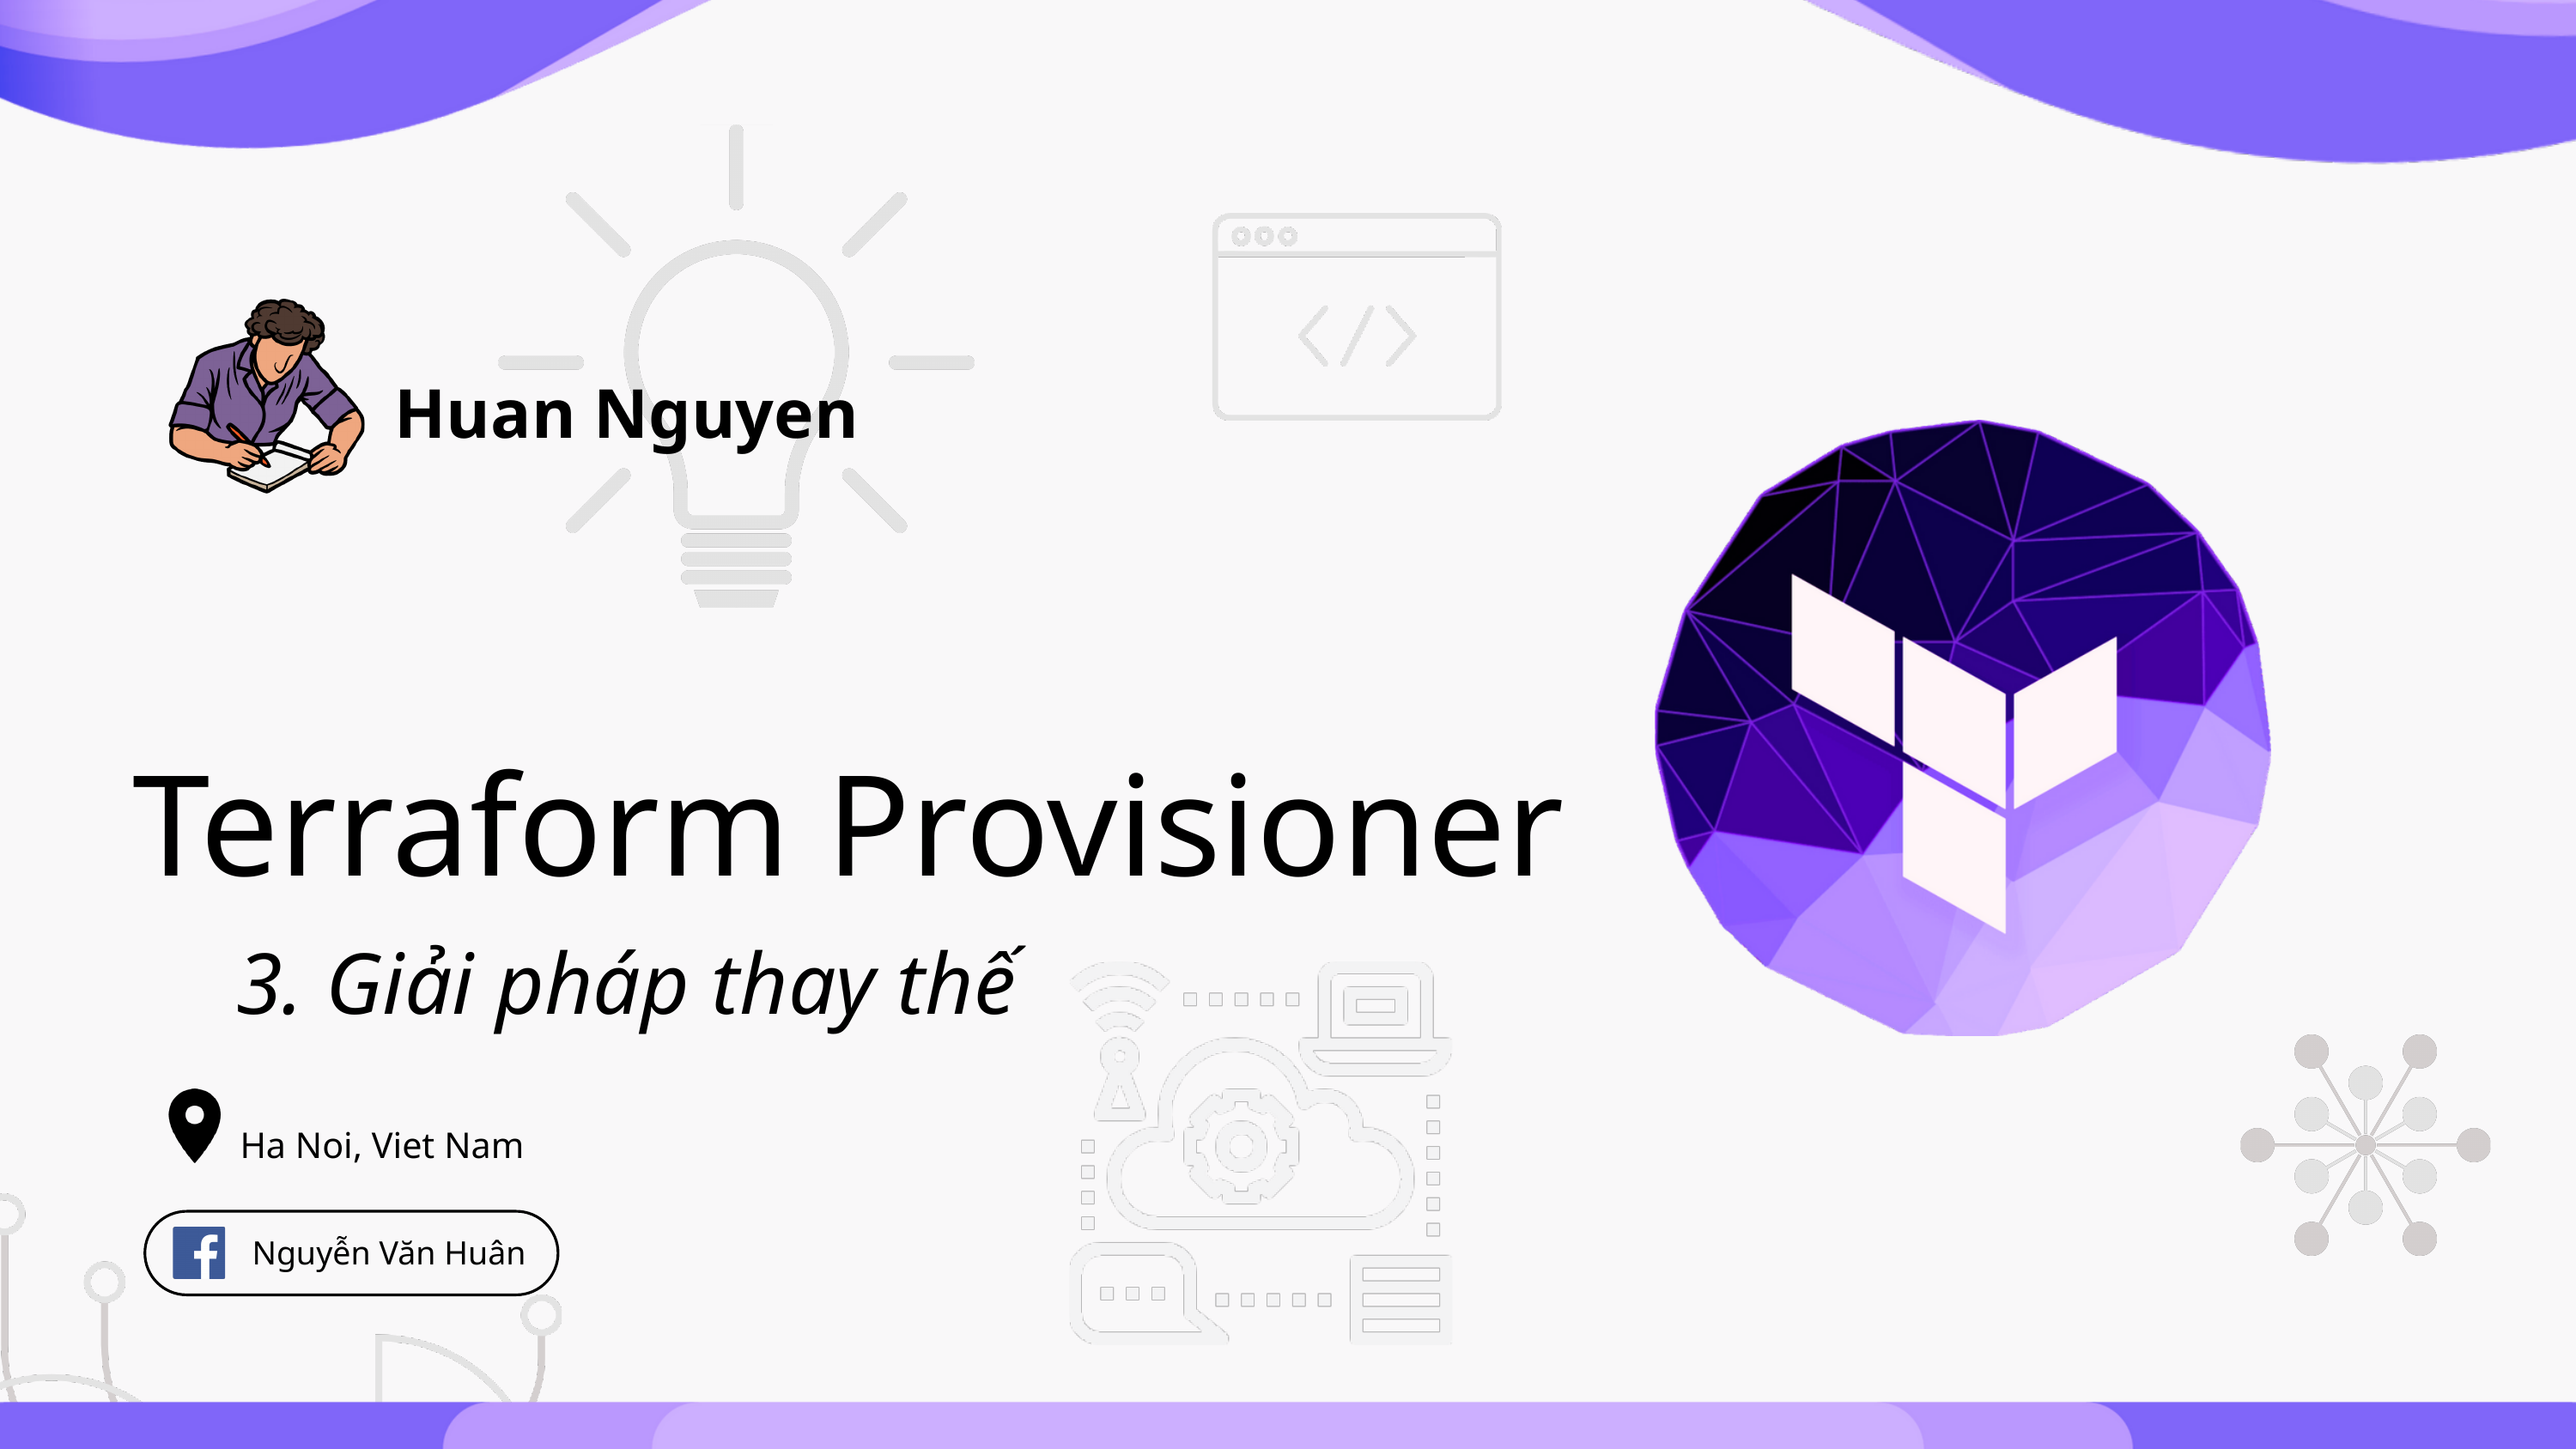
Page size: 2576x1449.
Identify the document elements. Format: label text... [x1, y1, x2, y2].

text_box [1108, 0, 2576, 271]
text_box [168, 299, 365, 494]
text_box 3. Giải pháp thay thế [235, 943, 1933, 1032]
text_box [0, 1389, 2576, 1449]
text_box Terraform Provisioner [132, 756, 1722, 904]
text_box Ha Noi, Viet Nam [240, 1116, 621, 1166]
text_box [1655, 420, 2271, 1036]
text_box [1069, 1032, 1453, 1345]
text_box [1212, 271, 1502, 421]
text_box [498, 222, 975, 356]
text_box [498, 452, 975, 608]
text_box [144, 1210, 559, 1295]
text_box [0, 1192, 562, 1389]
text_box Huan Nguyen [394, 356, 1183, 452]
text_box [2240, 1034, 2491, 1256]
text_box [168, 1088, 221, 1163]
text_box [0, 0, 1108, 222]
